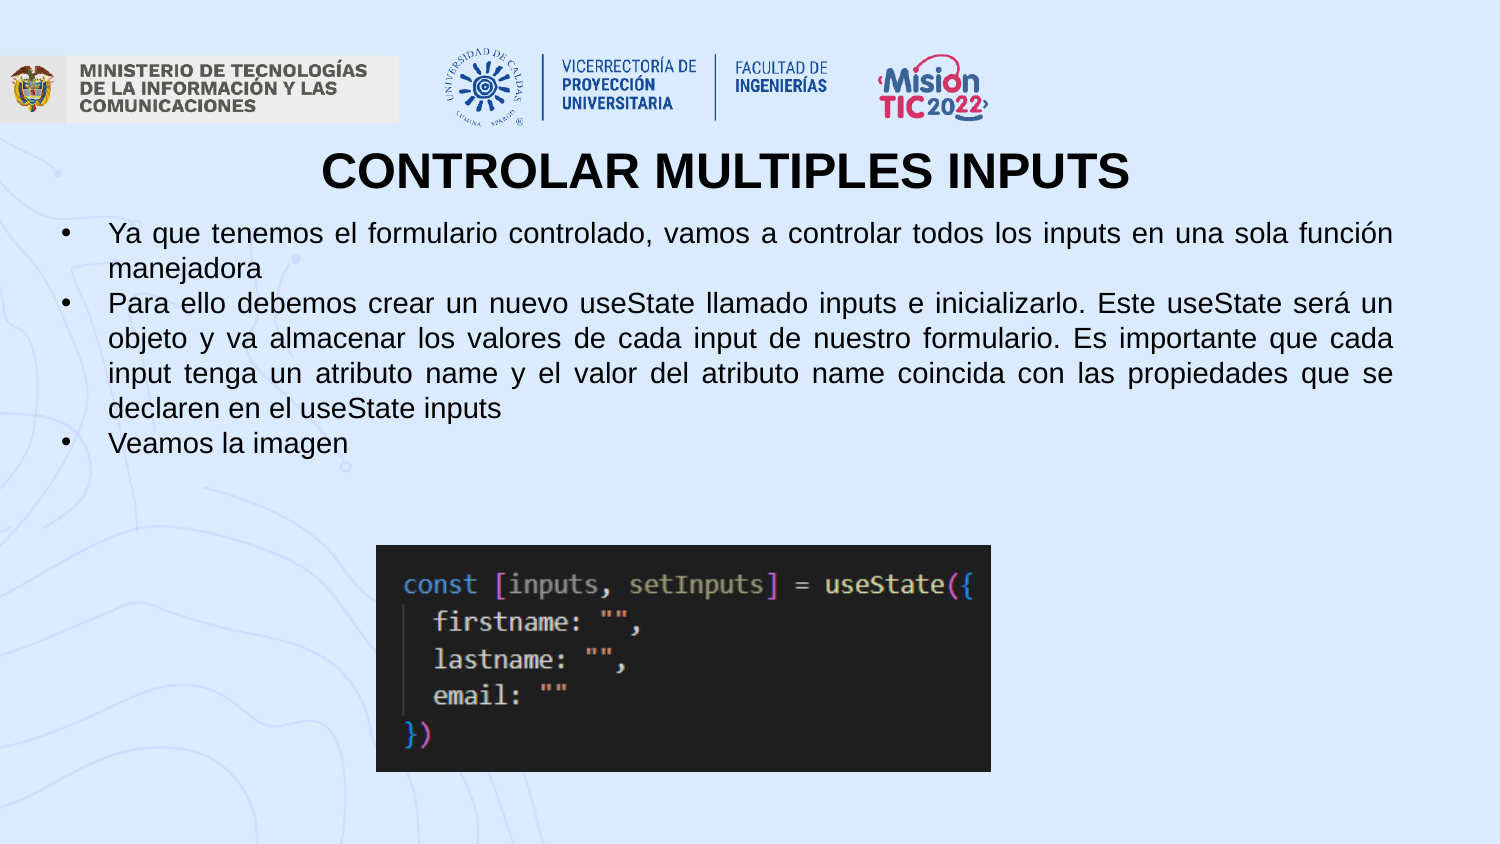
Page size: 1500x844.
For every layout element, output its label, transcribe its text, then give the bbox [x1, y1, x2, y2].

text_box Ya que tenemos el formulario controlado, vamos a controlar todos los inputs en una sola función manejadora Para ello debemos crear un nuevo useState llamado inputs e inicializarlo. Este useState será un objeto y va almacenar los valores de cada input de nuestro formulario. Es importante que cada input tenga un atributo name y el valor del atributo name coincida con las propiedades que se declaren en el useState inputs Veamos la imagen [46, 207, 1411, 467]
text_box CONTROLAR MULTIPLES INPUTS [172, 131, 1281, 207]
picture [0, 0, 1500, 844]
